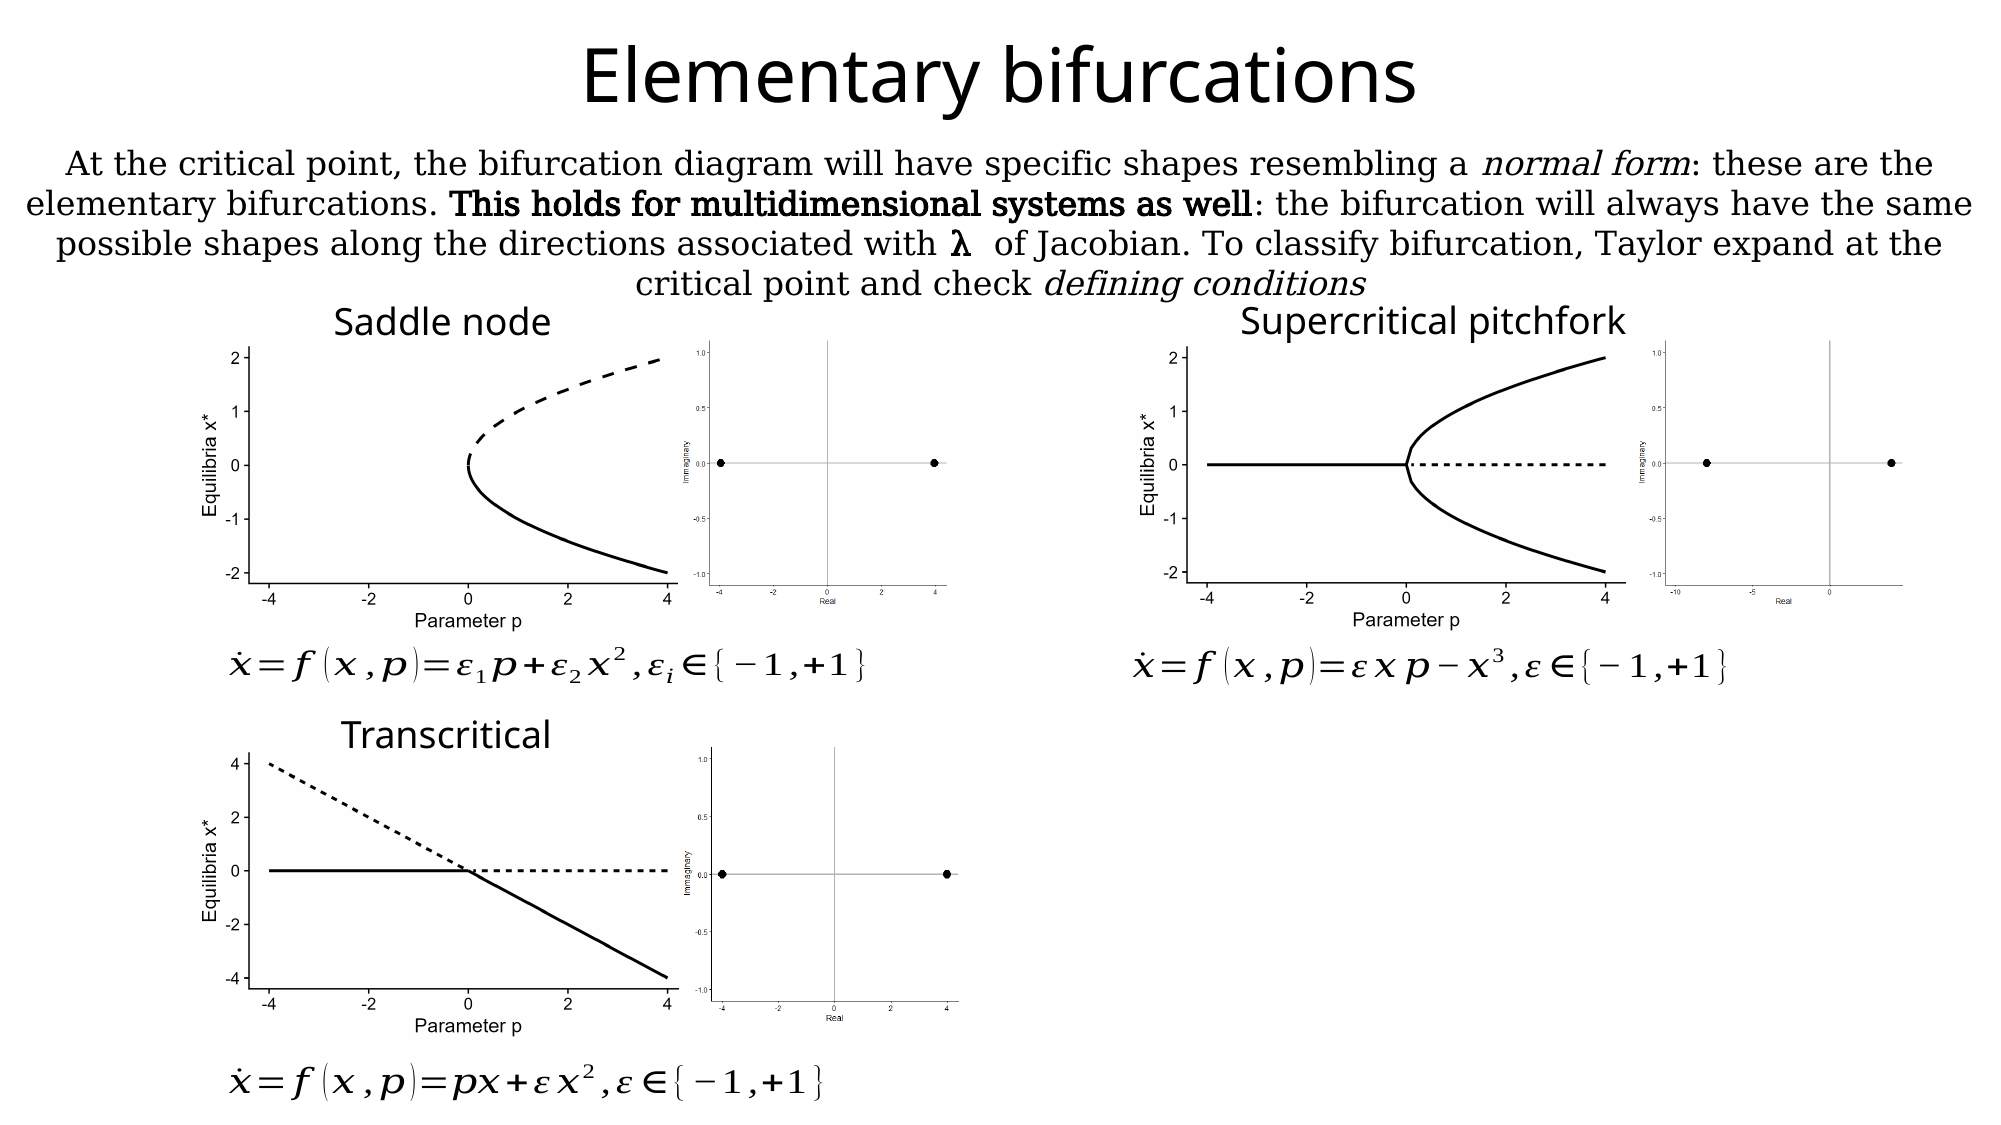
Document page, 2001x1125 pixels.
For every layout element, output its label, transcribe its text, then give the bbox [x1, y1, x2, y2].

title Elementary bifurcations [137, 6, 1863, 150]
picture [192, 742, 963, 1047]
text_box Supercritical pitchfork [1199, 289, 1668, 336]
text_box Transcritical [212, 704, 681, 742]
picture [1129, 336, 1906, 641]
picture [192, 337, 951, 641]
text_box Saddle node [208, 290, 677, 337]
